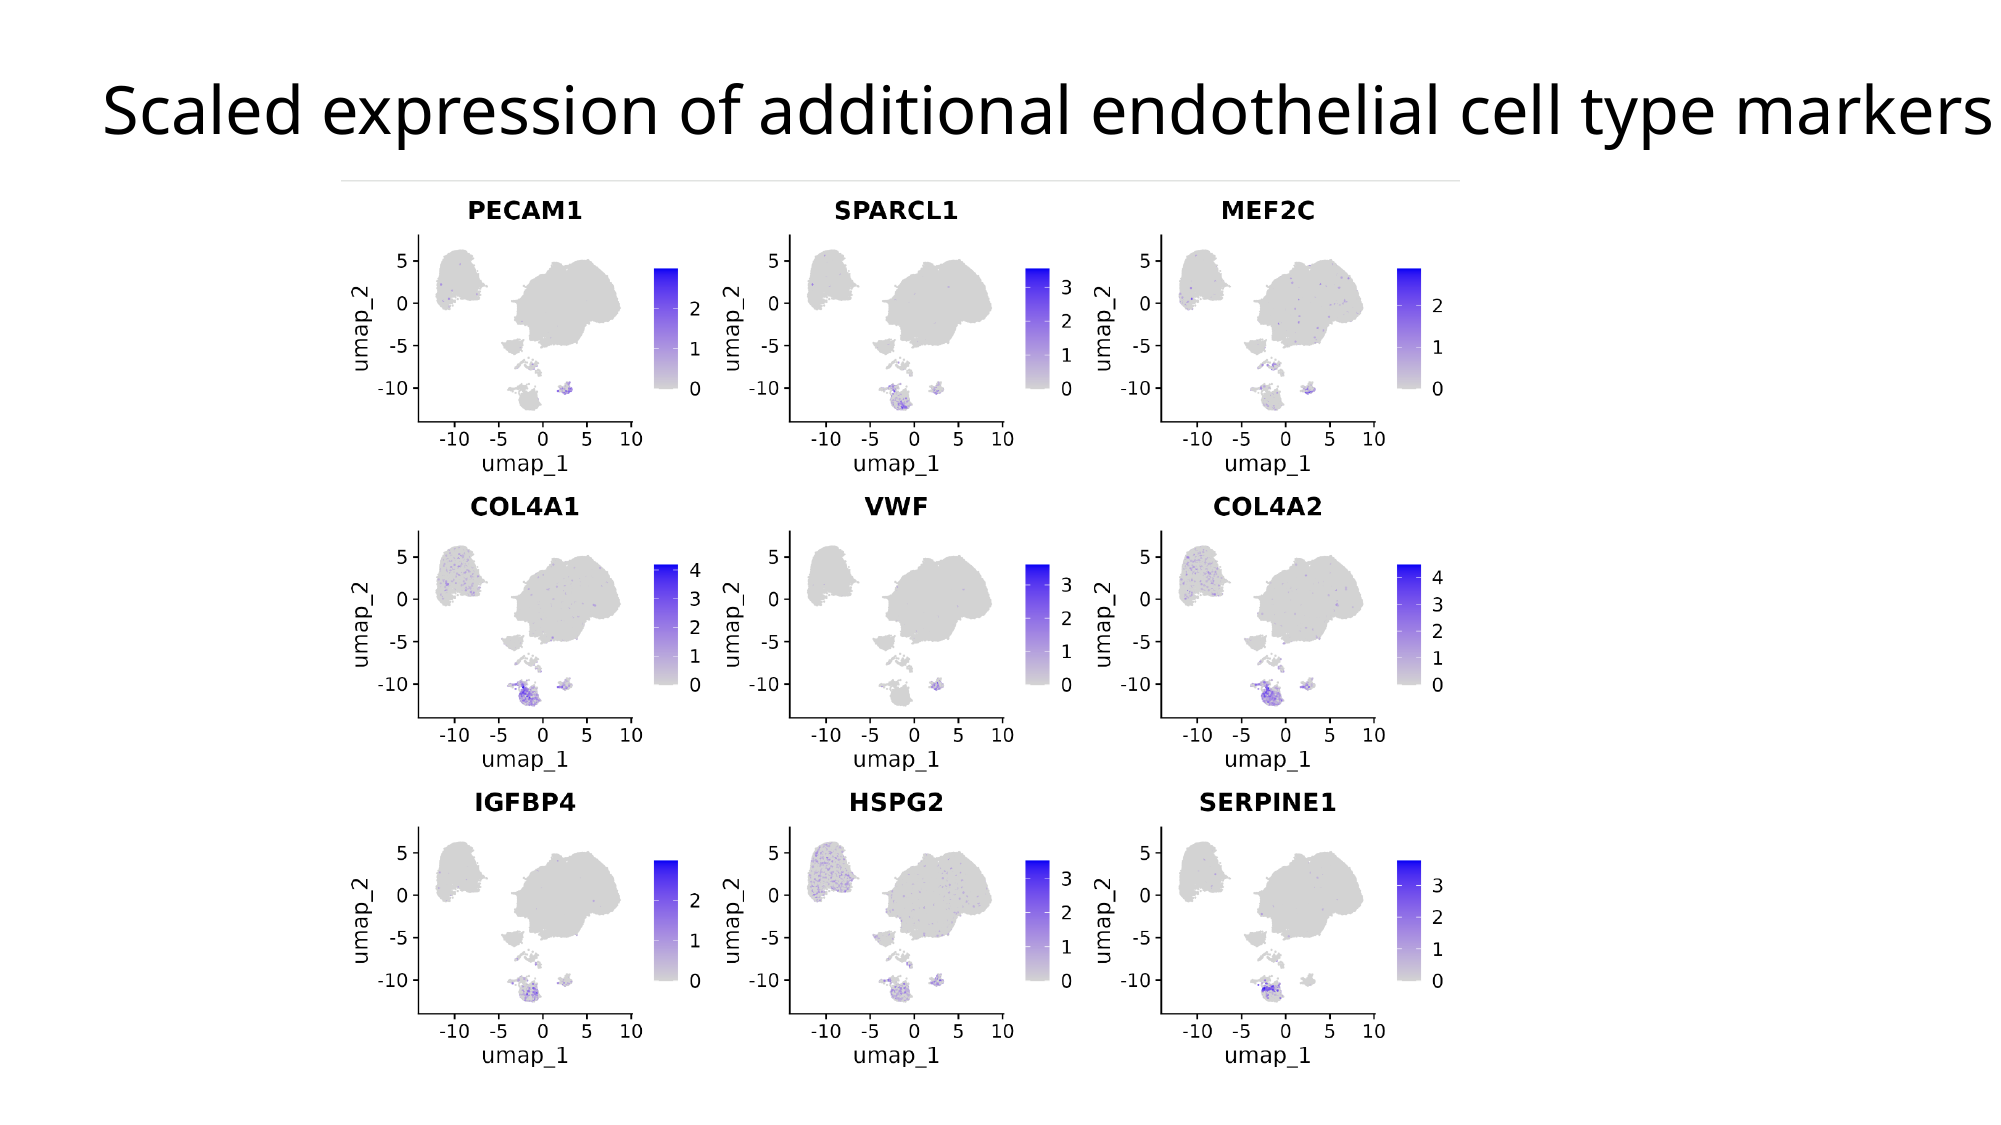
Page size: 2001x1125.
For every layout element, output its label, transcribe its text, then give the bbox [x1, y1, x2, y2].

picture [340, 179, 1461, 1085]
text_box Scaled expression of additional endothelial cell type markers [87, 60, 2000, 156]
